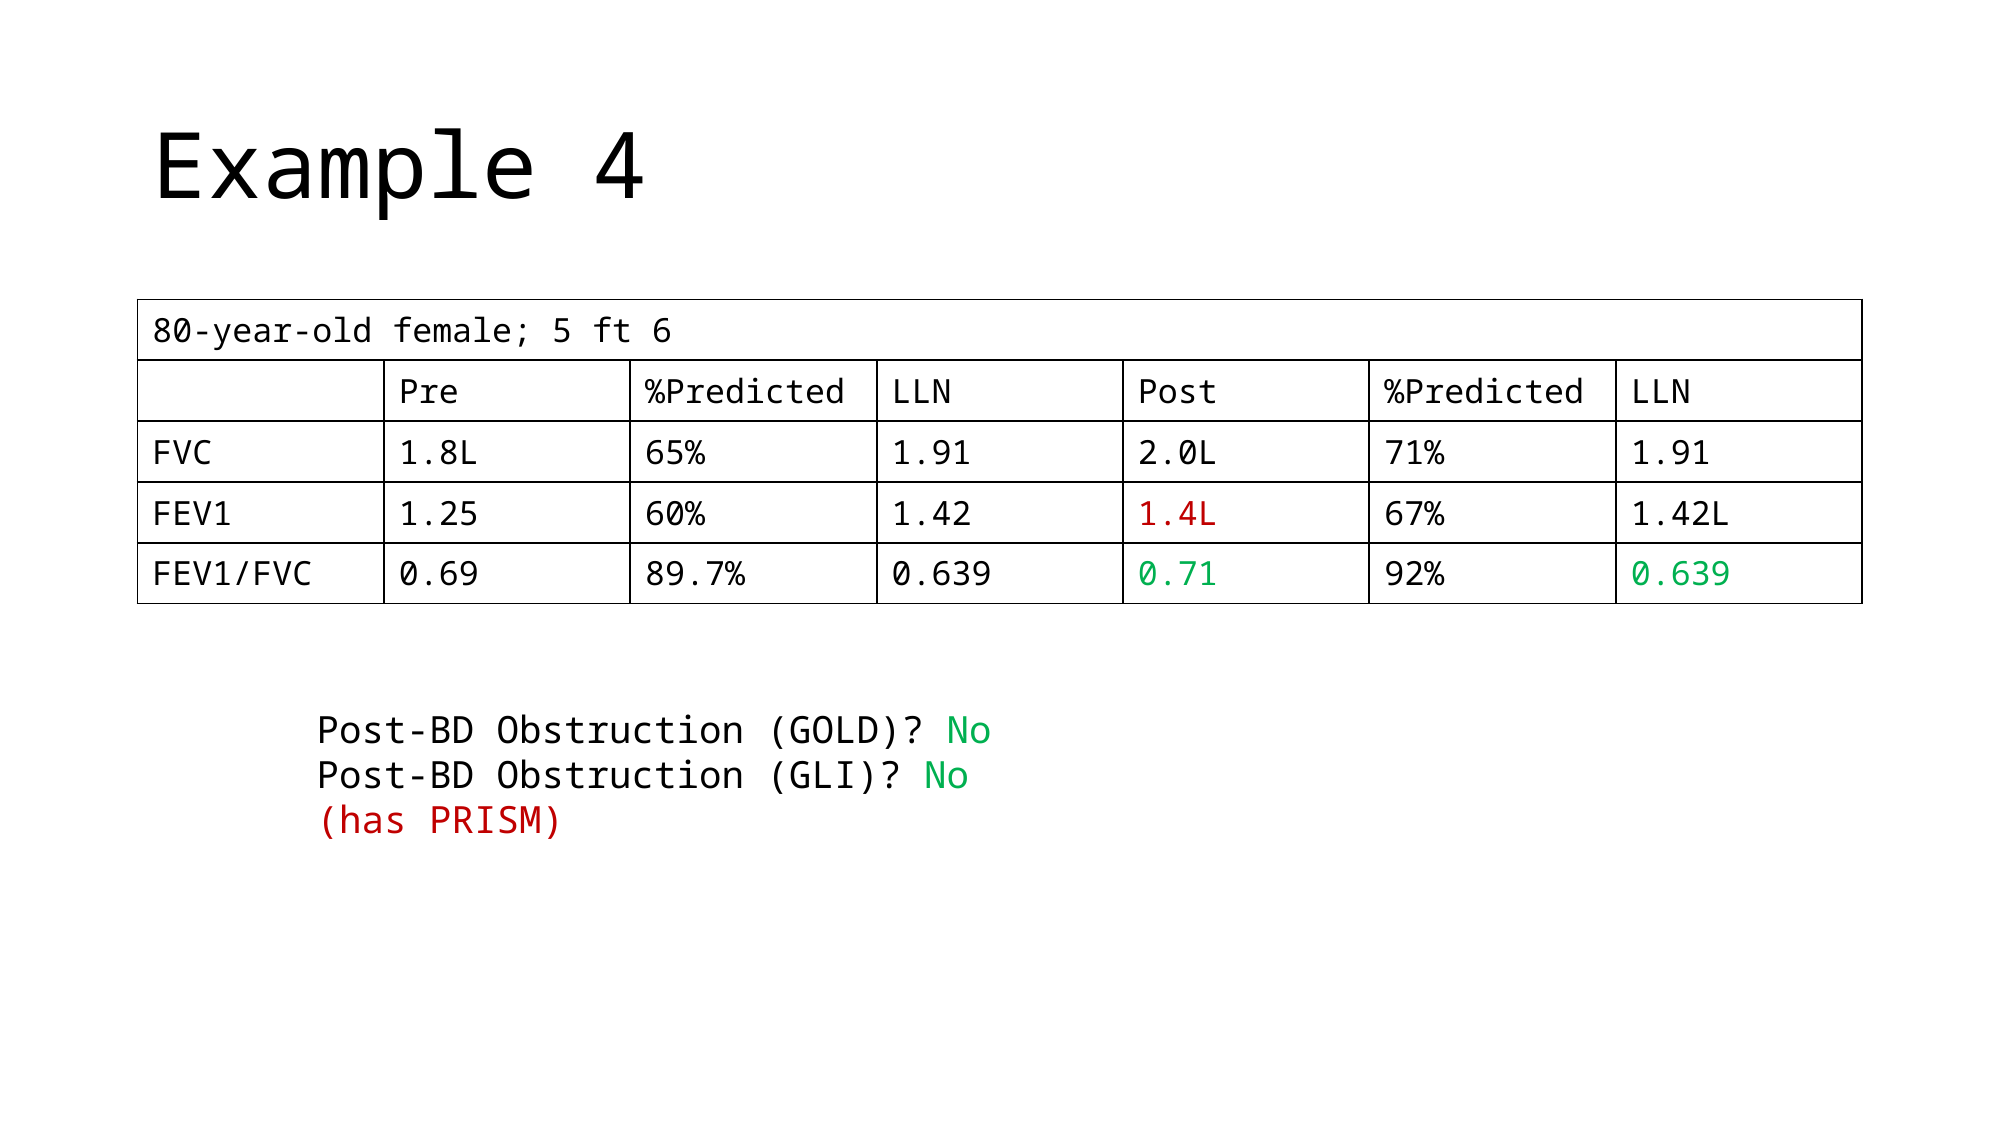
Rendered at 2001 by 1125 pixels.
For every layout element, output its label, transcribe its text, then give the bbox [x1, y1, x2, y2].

table_cell 0.639 [878, 544, 1122, 603]
table_cell LLN [1617, 361, 1861, 420]
table_cell 65% [631, 422, 876, 481]
table_cell 0.71 [1124, 544, 1368, 603]
table_cell 1.25 [385, 483, 629, 542]
table_cell 67% [1370, 483, 1615, 542]
table_cell 2.0L [1124, 422, 1368, 481]
table_cell FEV1/FVC [138, 544, 383, 603]
table_cell Post [1124, 361, 1368, 420]
table_cell 92% [1370, 544, 1615, 603]
table_cell [138, 361, 383, 420]
table_cell 1.91 [1617, 422, 1861, 481]
table_cell 1.91 [878, 422, 1122, 481]
table_header 80-year-old female; 5 ft 6 [138, 300, 1861, 359]
table_cell 1.8L [385, 422, 629, 481]
table_cell %Predicted [631, 361, 876, 420]
table_cell LLN [878, 361, 1122, 420]
table_cell FVC [138, 422, 383, 481]
table_cell 71% [1370, 422, 1615, 481]
table_cell %Predicted [1370, 361, 1615, 420]
table_cell 89.7% [631, 544, 876, 603]
table_cell Pre [385, 361, 629, 420]
table_cell FEV1 [138, 483, 383, 542]
title Example 4 [137, 59, 1863, 278]
table_cell 0.639 [1617, 544, 1861, 603]
table_cell 1.42L [1617, 483, 1861, 542]
text_box Post-BD Obstruction (GOLD)? No Post-BD Obstruction (GLI)? No (has PRISM) [301, 698, 1271, 849]
table_cell 60% [631, 483, 876, 542]
table_cell 1.42 [878, 483, 1122, 542]
table_cell 1.4L [1124, 483, 1368, 542]
table_cell 0.69 [385, 544, 629, 603]
